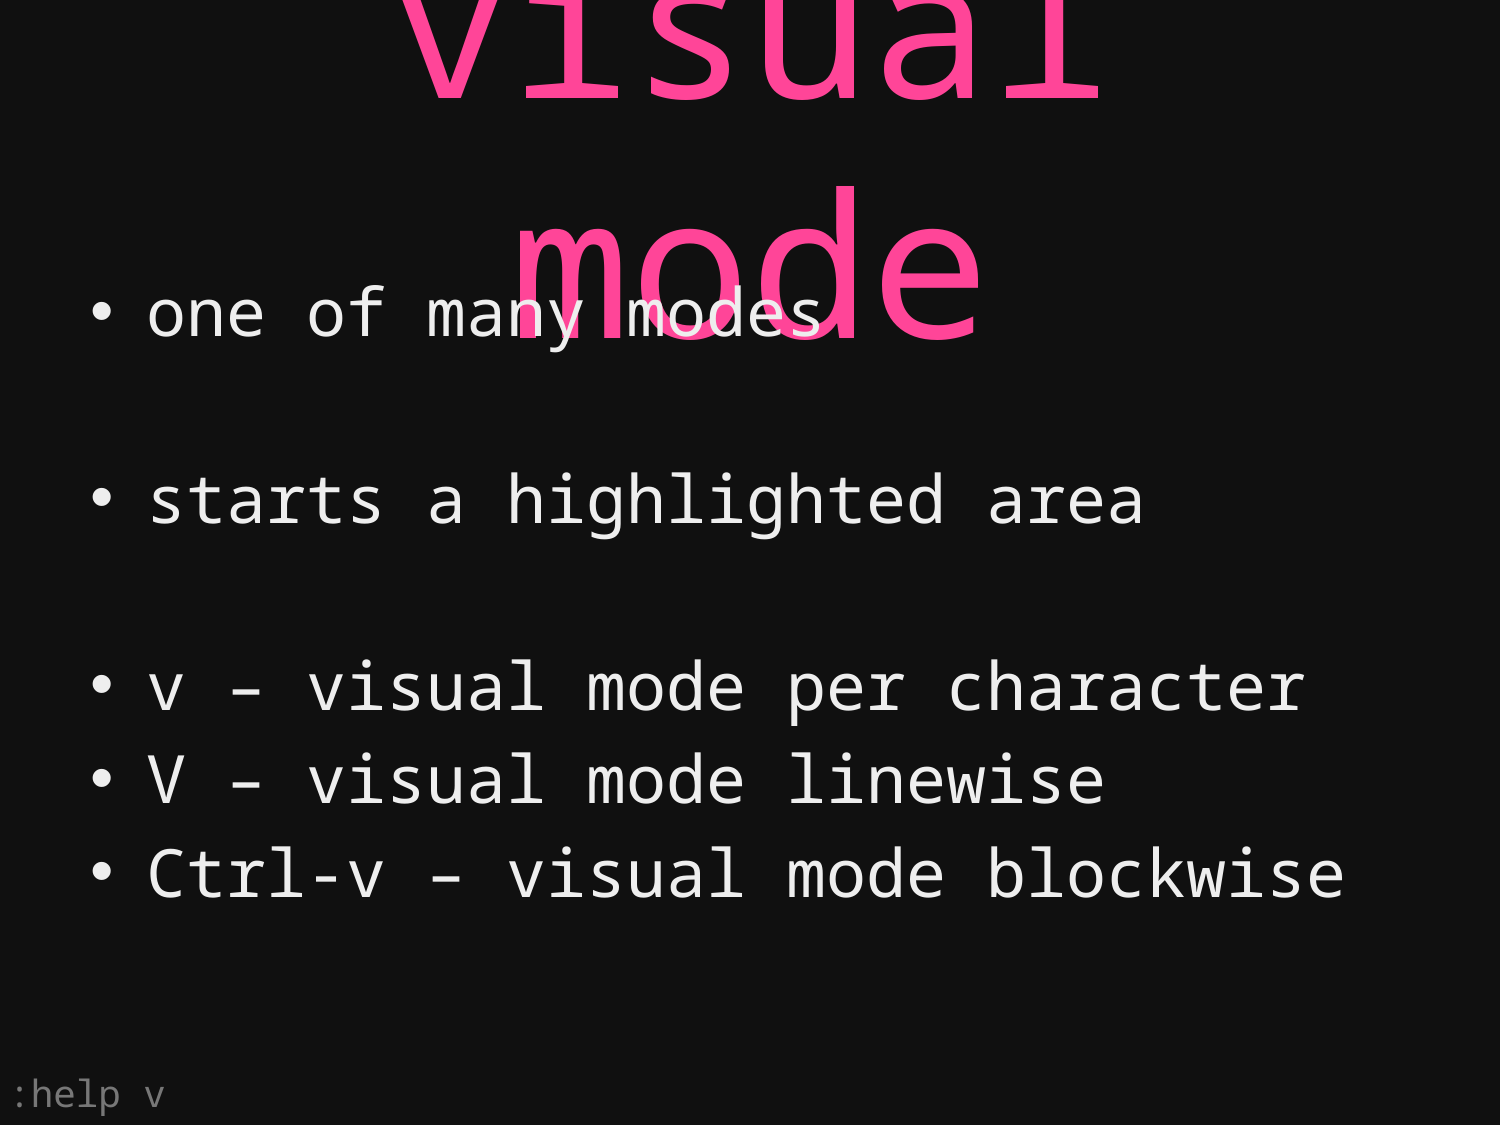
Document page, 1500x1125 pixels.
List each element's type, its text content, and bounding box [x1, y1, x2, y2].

title visual mode [75, 45, 1425, 233]
text_box :help v [0, 1062, 181, 1123]
list one of many modes starts a highlighted area v – visual mode per character V – visual mode linewise Ctrl-v – visual mode blockwise [75, 262, 1425, 1005]
